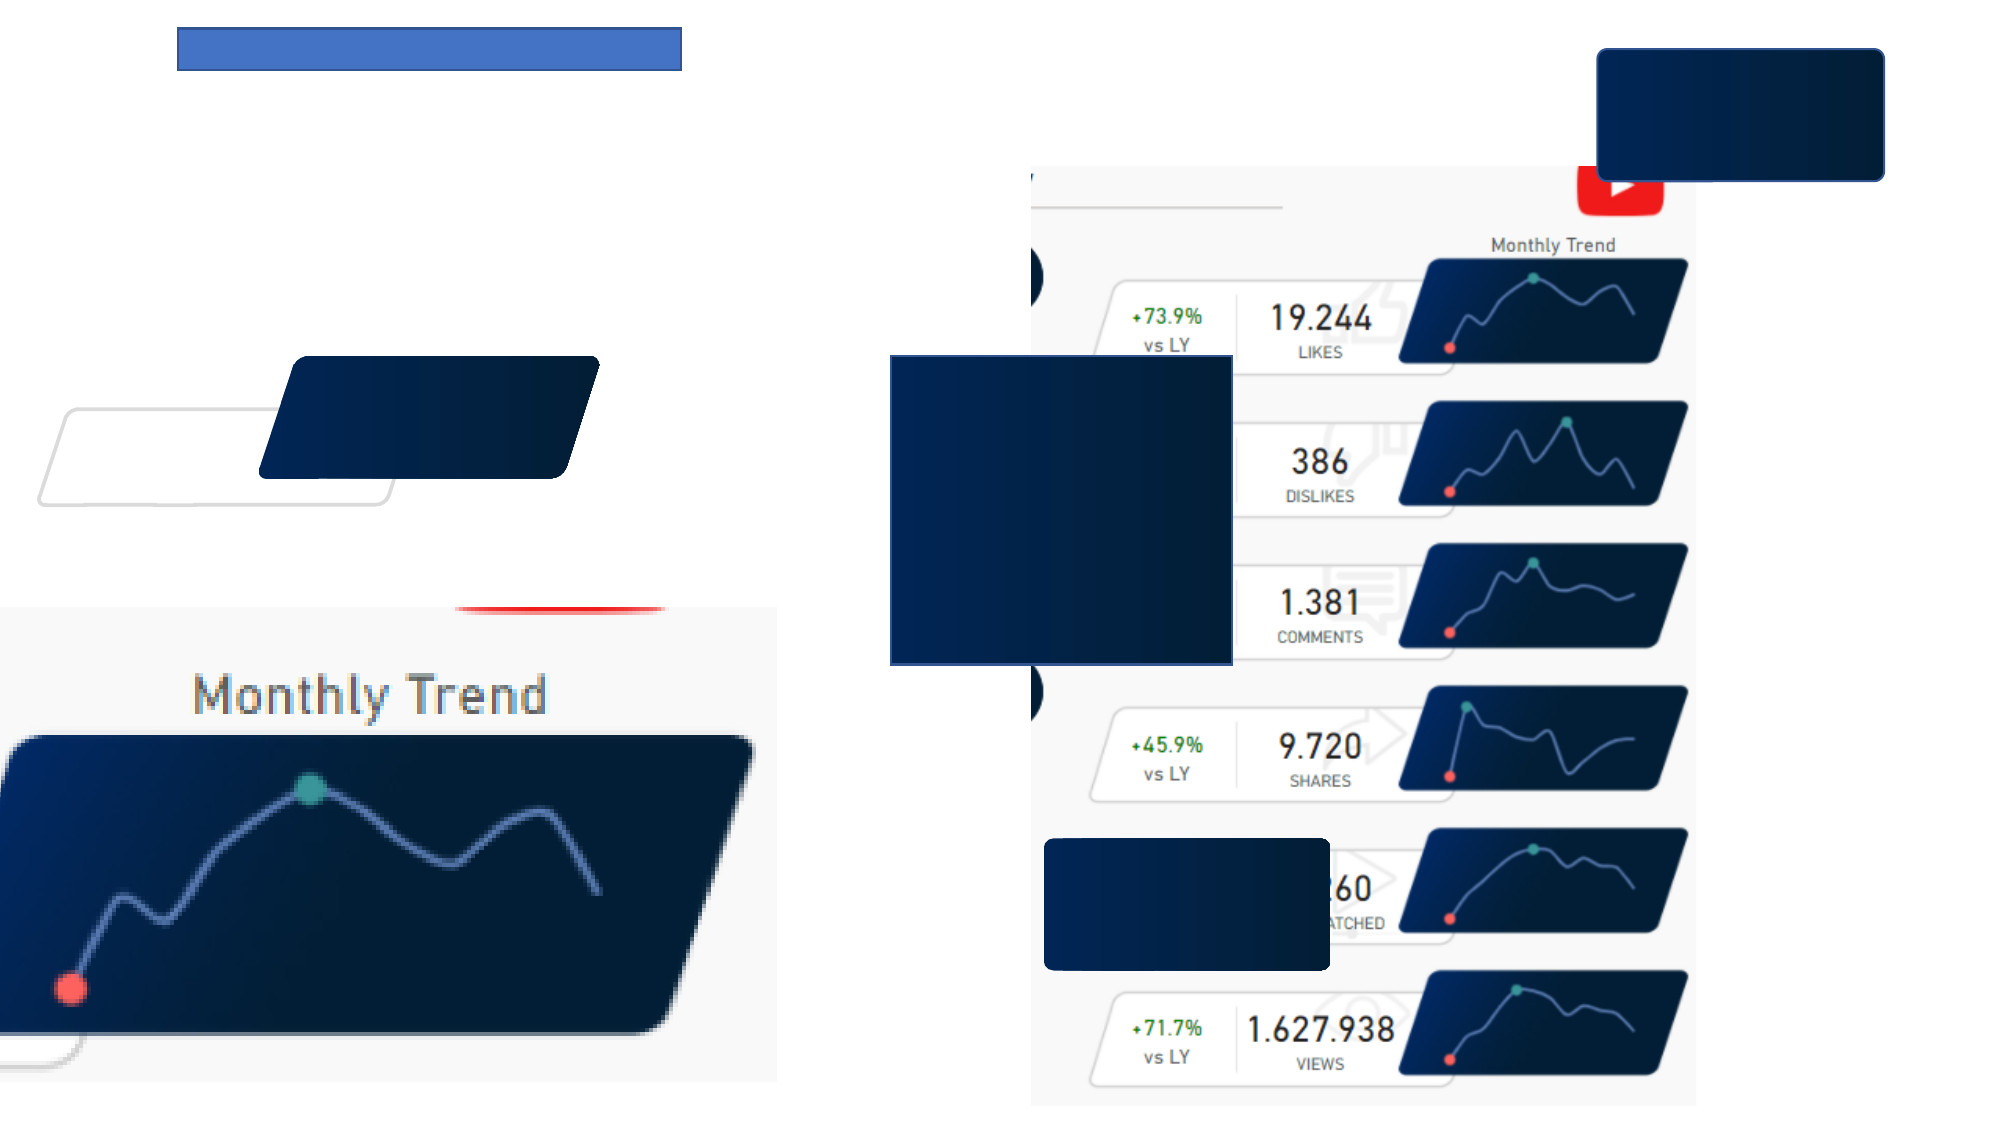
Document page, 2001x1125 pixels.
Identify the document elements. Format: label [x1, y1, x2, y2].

picture [1031, 166, 1770, 1114]
text_box [1596, 48, 1886, 183]
text_box [177, 27, 682, 71]
text_box [37, 408, 395, 507]
text_box [890, 355, 1031, 666]
text_box [257, 354, 601, 481]
picture [0, 607, 839, 1082]
